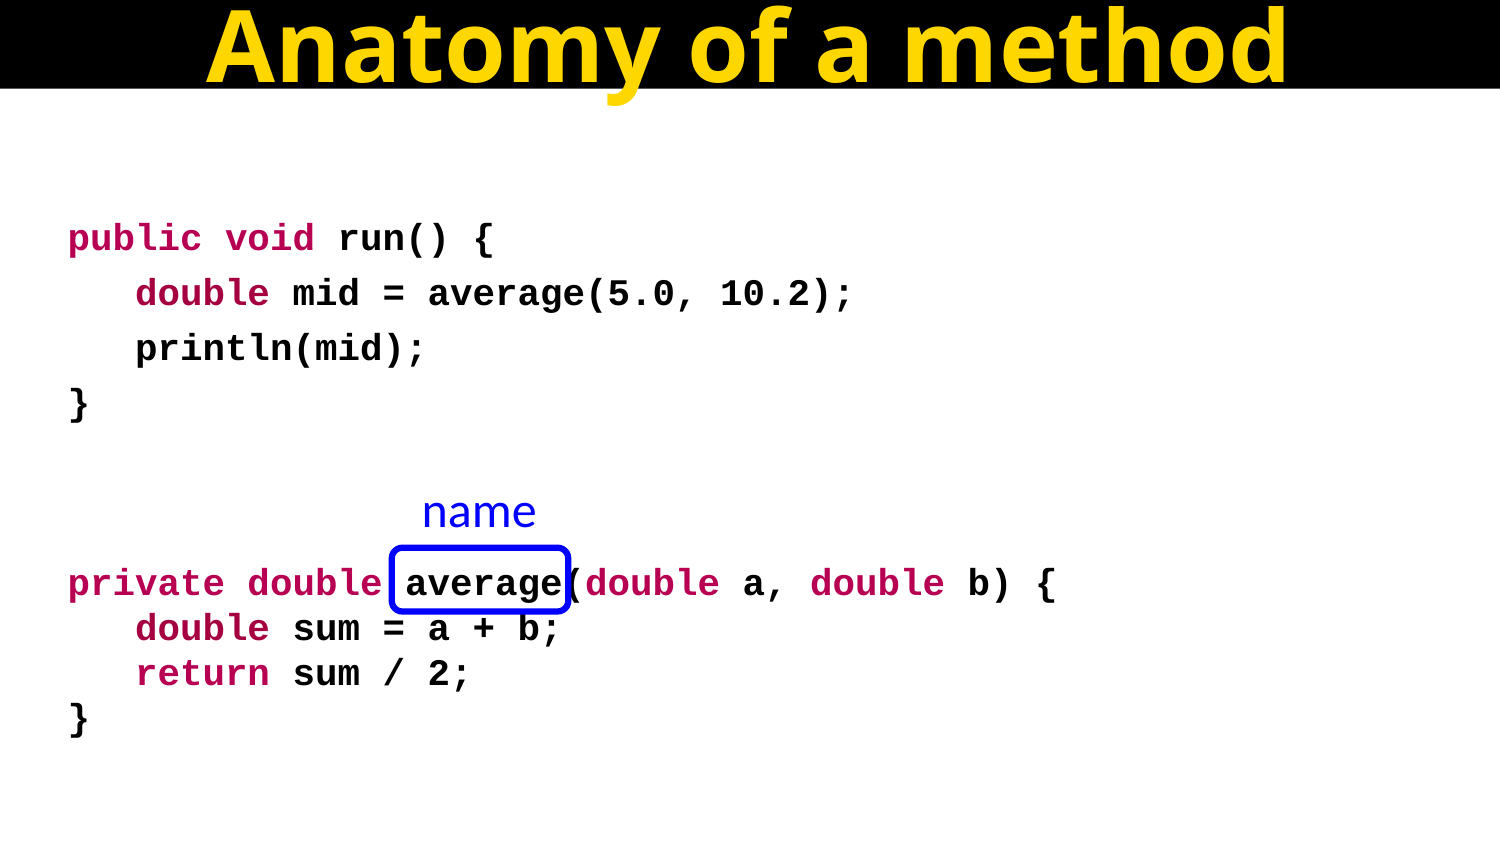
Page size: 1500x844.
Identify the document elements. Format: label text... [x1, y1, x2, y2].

text_box Anatomy of a method [0, 0, 1500, 89]
text_box name [406, 470, 554, 528]
text_box [391, 547, 569, 612]
list public void run() { double mid = average(5.0, 10.2); println(mid); } private double average(double a, double b) { double sum = a + b; return sum / 2; } [52, 150, 1451, 772]
